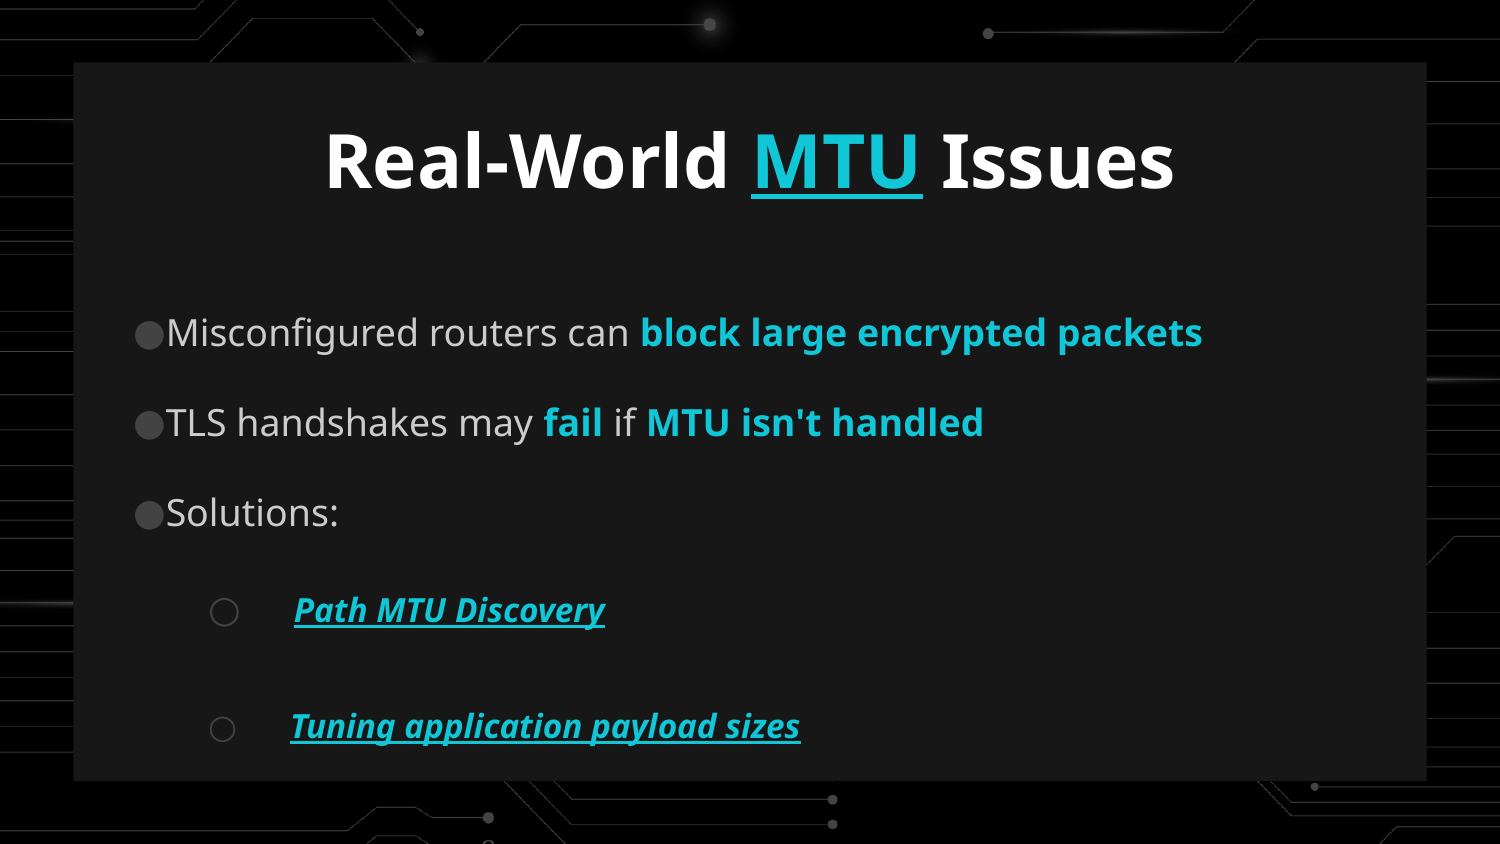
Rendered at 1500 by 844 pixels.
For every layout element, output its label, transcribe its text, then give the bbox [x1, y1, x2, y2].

picture [0, 0, 1500, 844]
title Real-World MTU Issues [118, 98, 1382, 215]
list Misconfigured routers can block large encrypted packets TLS handshakes may fail if MTU isn't handled Solutions: Path MTU Discovery Tuning application payload sizes [118, 293, 1382, 750]
